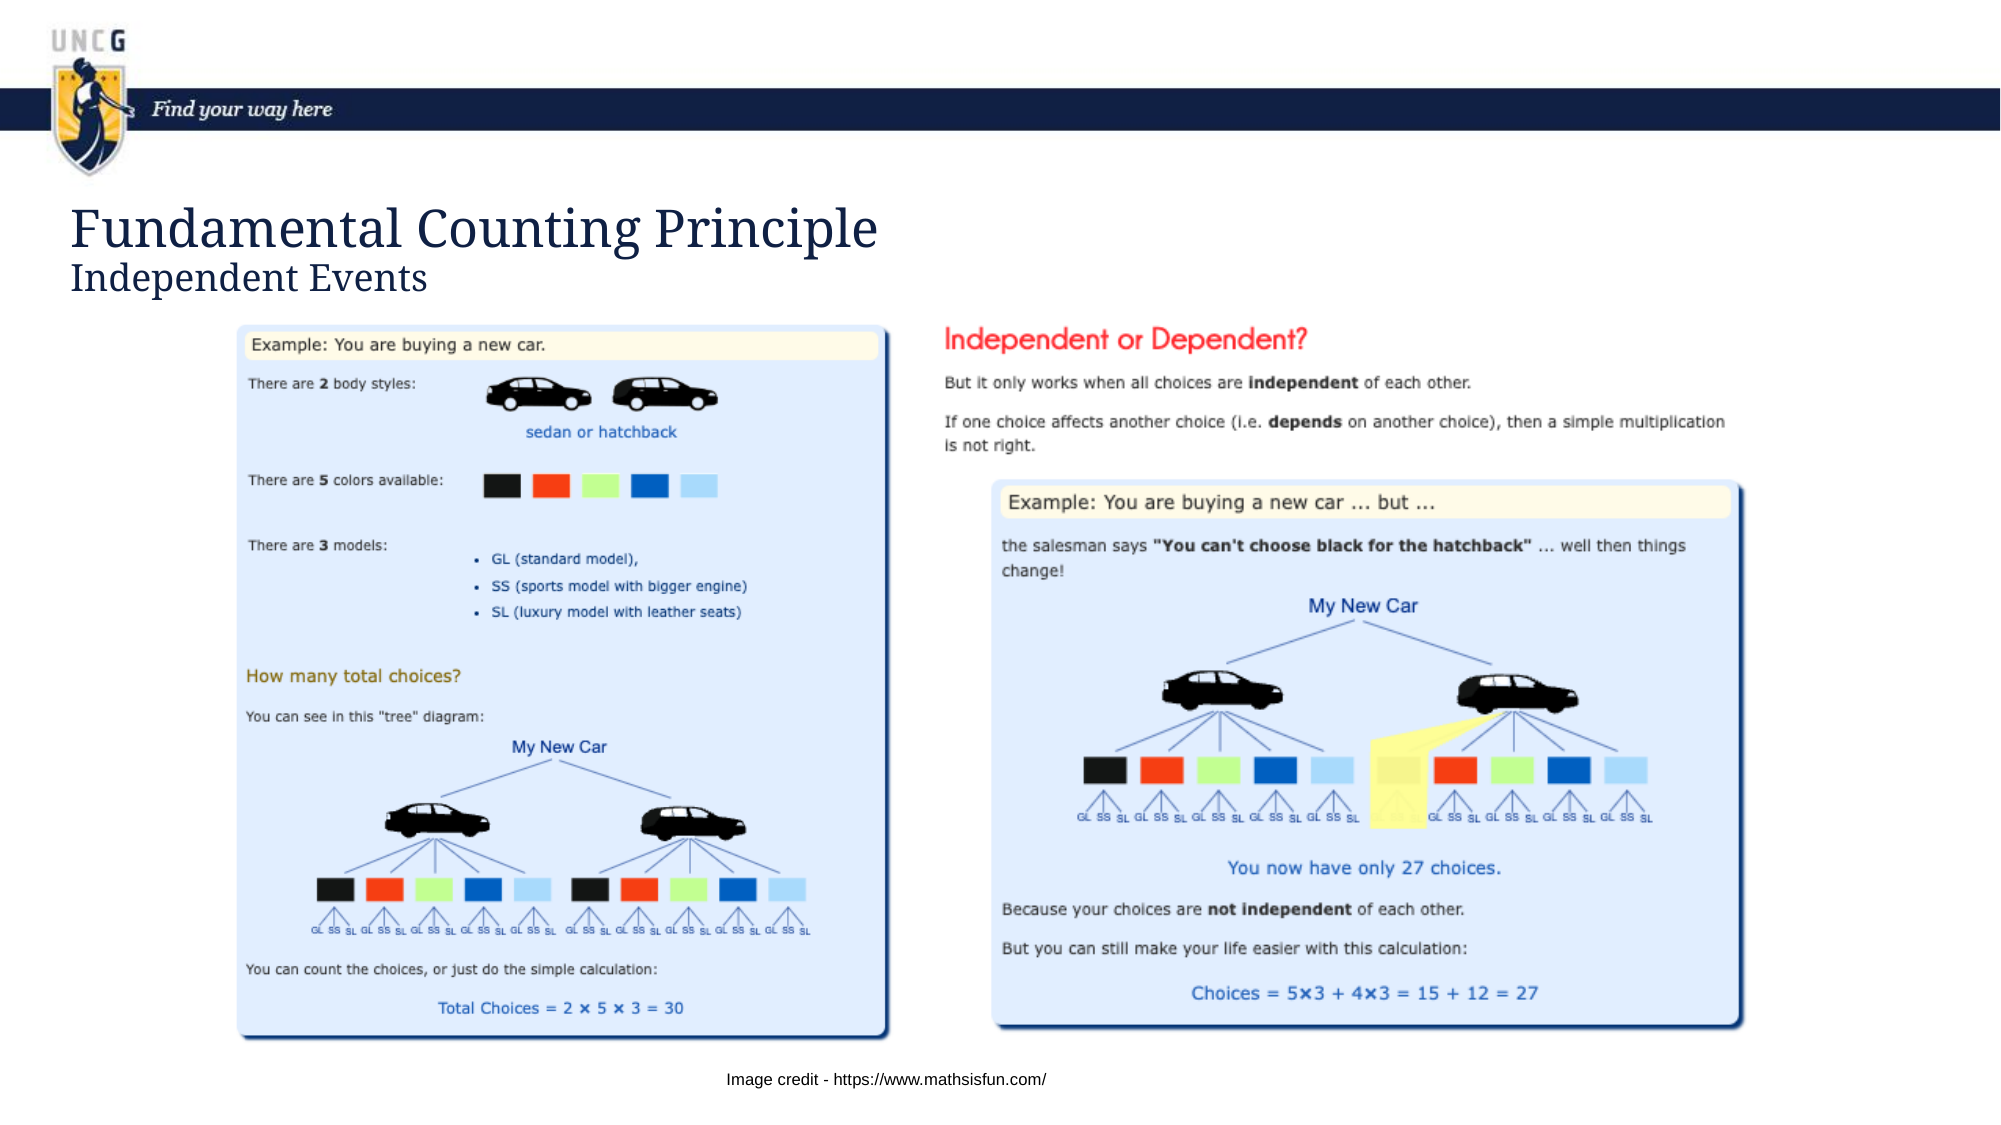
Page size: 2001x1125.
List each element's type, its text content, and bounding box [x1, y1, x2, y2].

title Fundamental Counting Principle Independent Events [55, 192, 1556, 308]
picture [0, 0, 2001, 1125]
text_box Image credit - https://www.mathsisfun.com/ [711, 1058, 1119, 1099]
